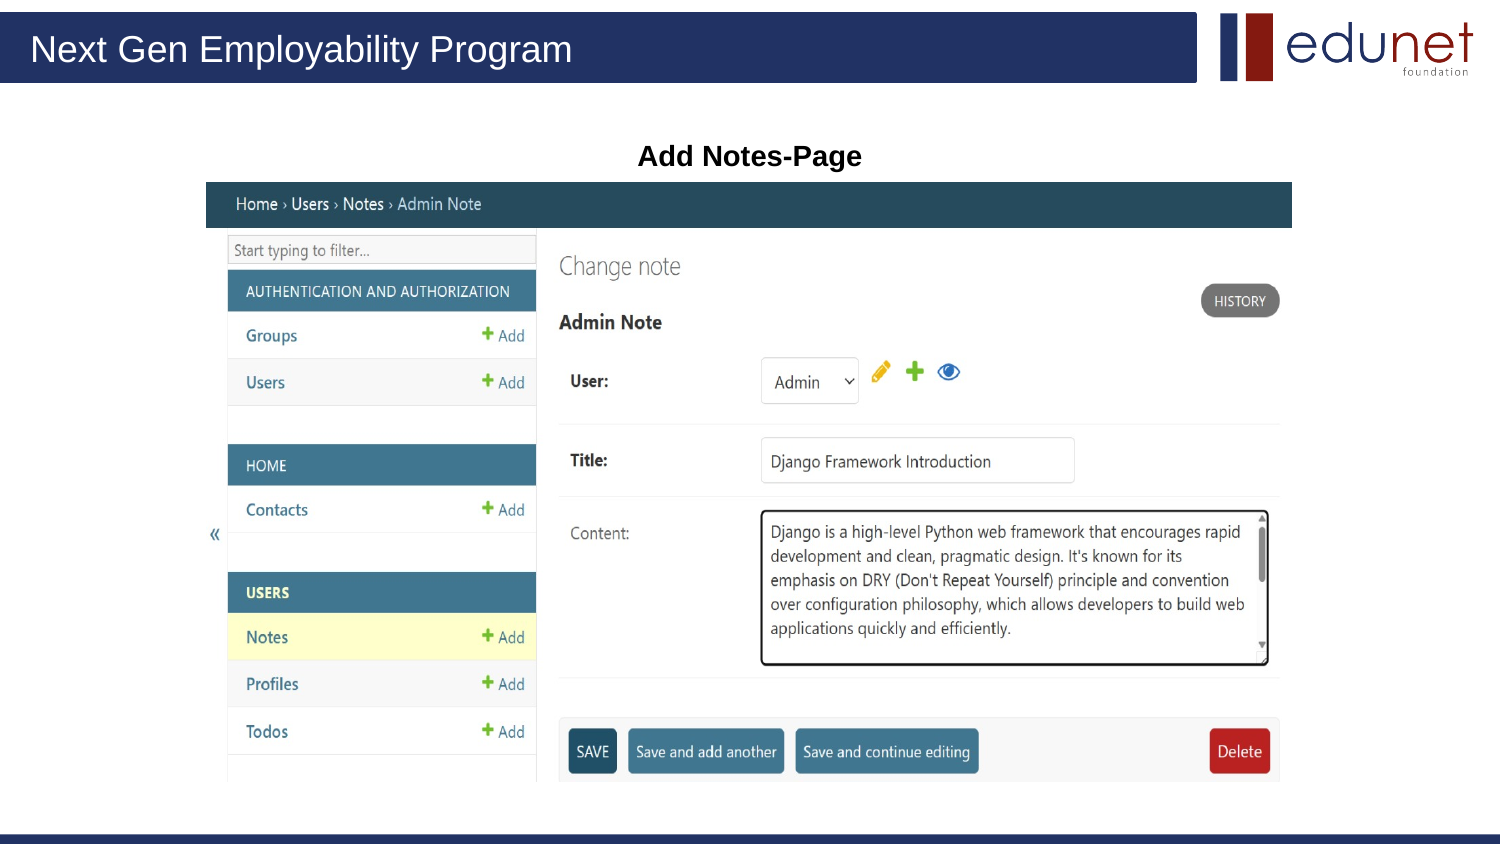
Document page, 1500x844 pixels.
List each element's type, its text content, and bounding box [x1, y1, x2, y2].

picture [206, 182, 1292, 782]
picture [1279, 14, 1482, 83]
title Add Notes-Page [102, 100, 1398, 209]
